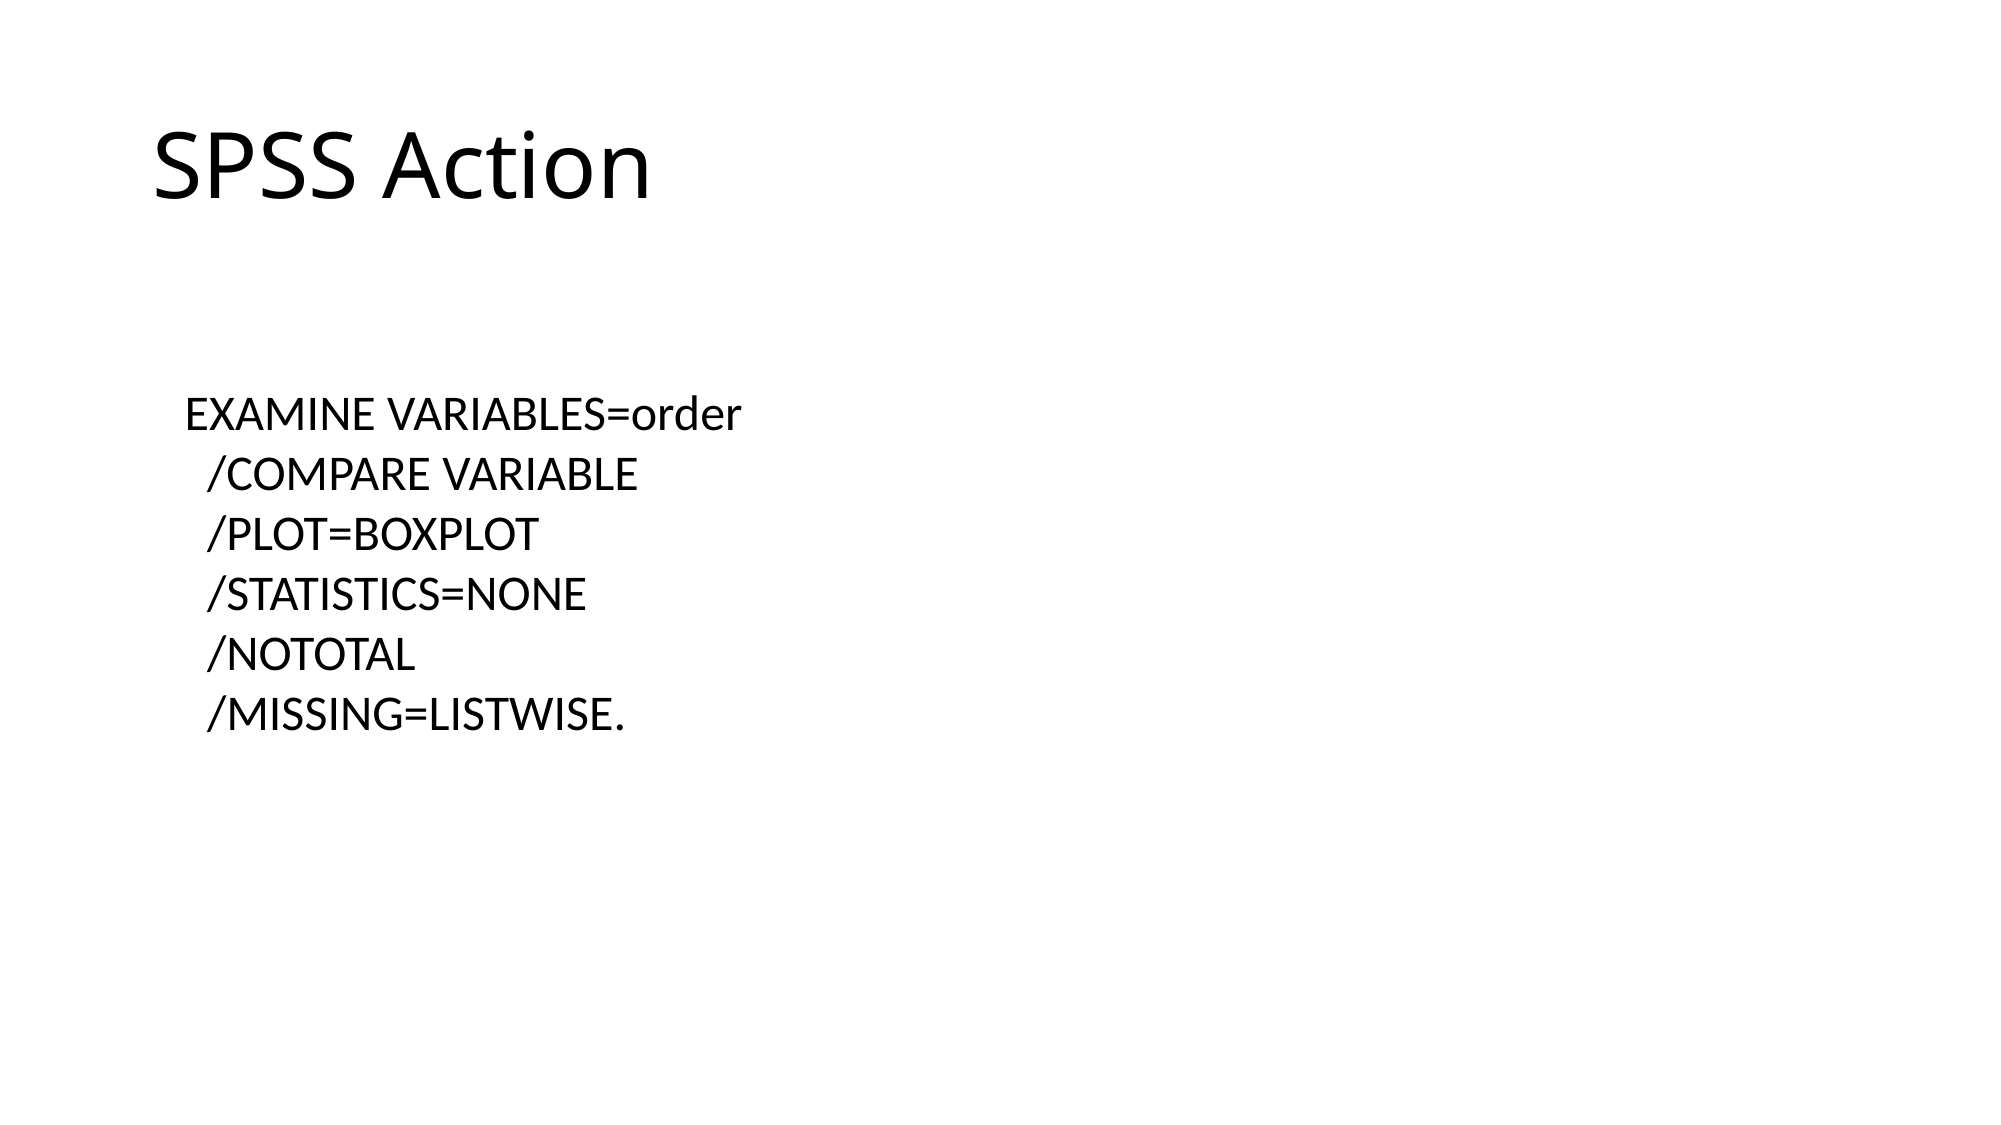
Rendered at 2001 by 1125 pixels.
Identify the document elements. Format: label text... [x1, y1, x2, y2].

text_box EXAMINE VARIABLES=order /COMPARE VARIABLE /PLOT=BOXPLOT /STATISTICS=NONE /NOTOTAL /MISSING=LISTWISE. [169, 373, 1171, 748]
title SPSS Action [137, 59, 1863, 278]
